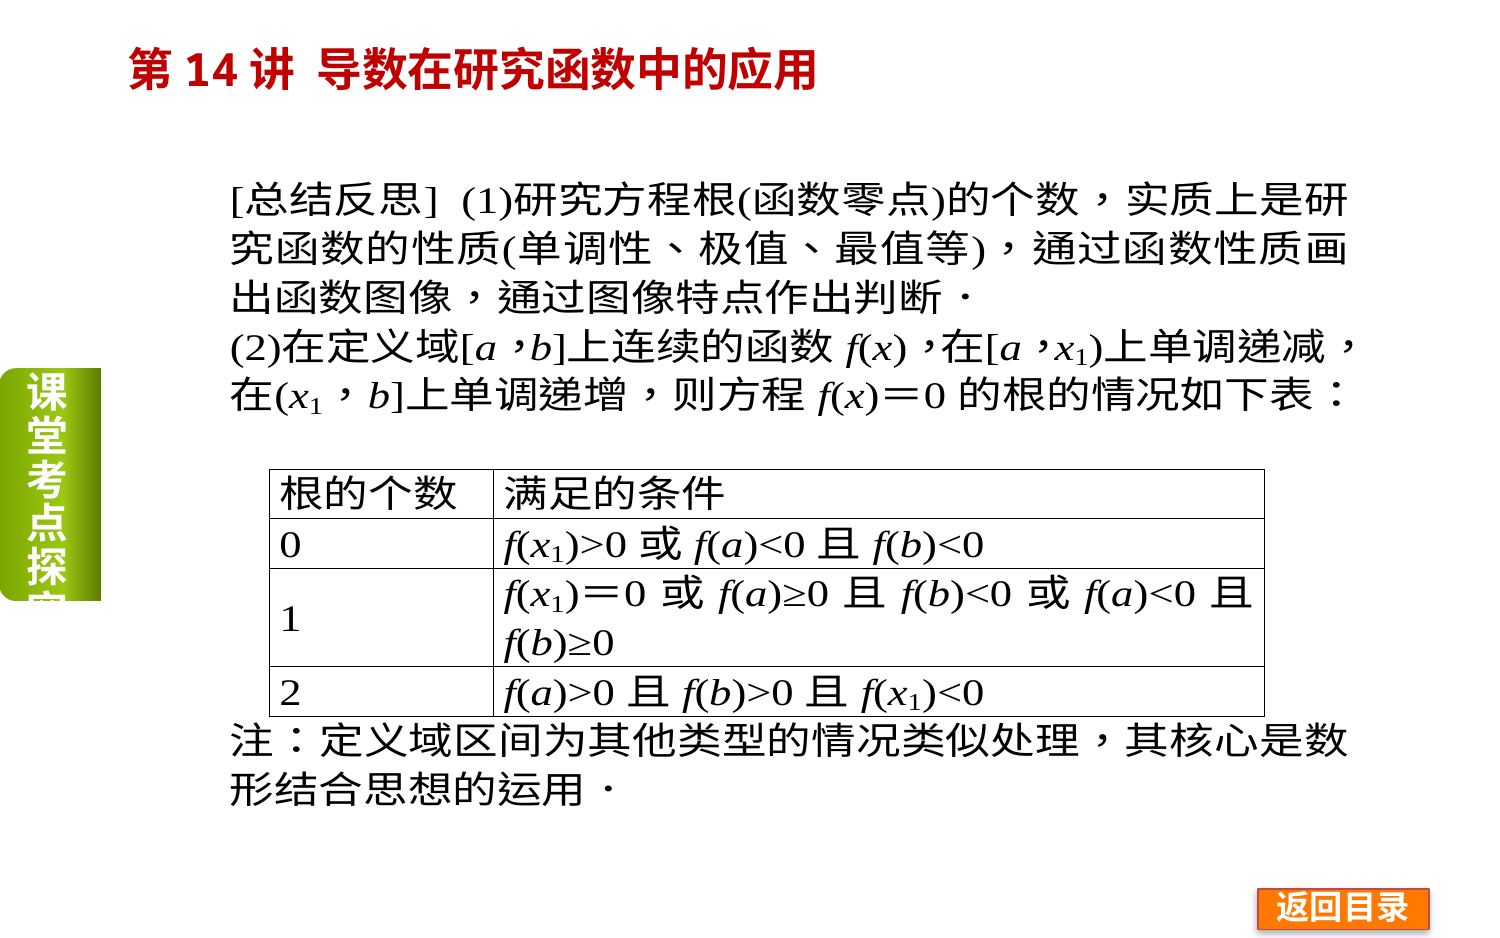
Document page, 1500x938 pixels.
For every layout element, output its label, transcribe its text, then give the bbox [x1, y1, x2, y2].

text_box 返回目录 [1257, 888, 1430, 930]
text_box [218, 175, 1360, 840]
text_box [0, 364, 101, 602]
text_box 第14讲 导数在研究函数中的应用 [112, 35, 1211, 101]
